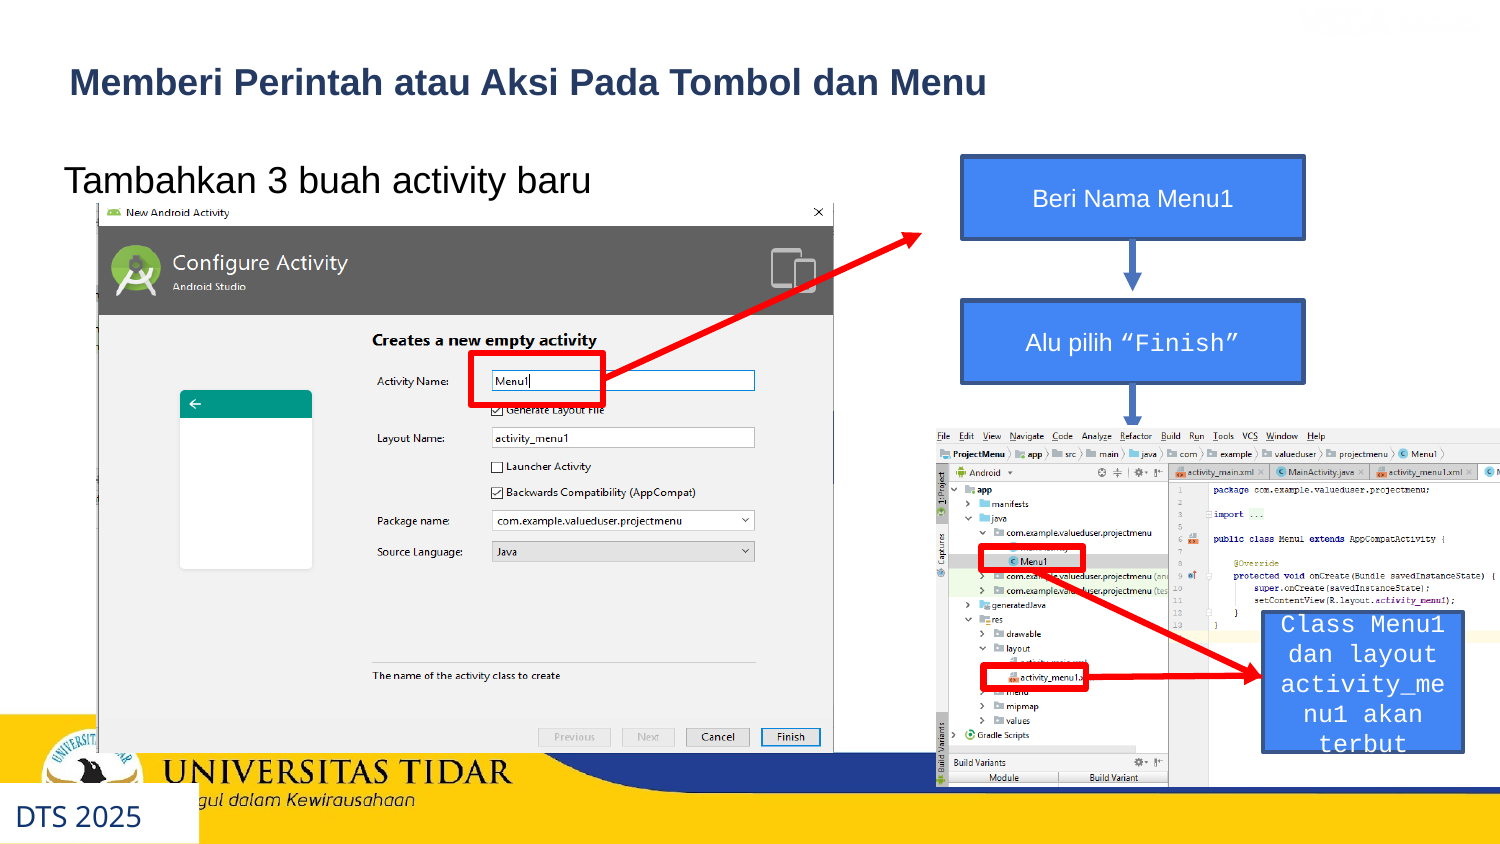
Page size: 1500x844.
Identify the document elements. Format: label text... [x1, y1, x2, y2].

text_box Beri Nama Menu1 [962, 156, 1305, 239]
text_box Alu pilih “Finish” [961, 300, 1304, 383]
picture [0, 0, 1500, 844]
text_box DTS 2025 [0, 783, 200, 844]
text_box Tambahkan 3 buah activity baru [48, 148, 1014, 296]
text_box Memberi Perintah atau Aksi Pada Tombol dan Menu [54, 50, 1066, 111]
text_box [1032, 569, 1264, 679]
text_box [602, 232, 923, 380]
